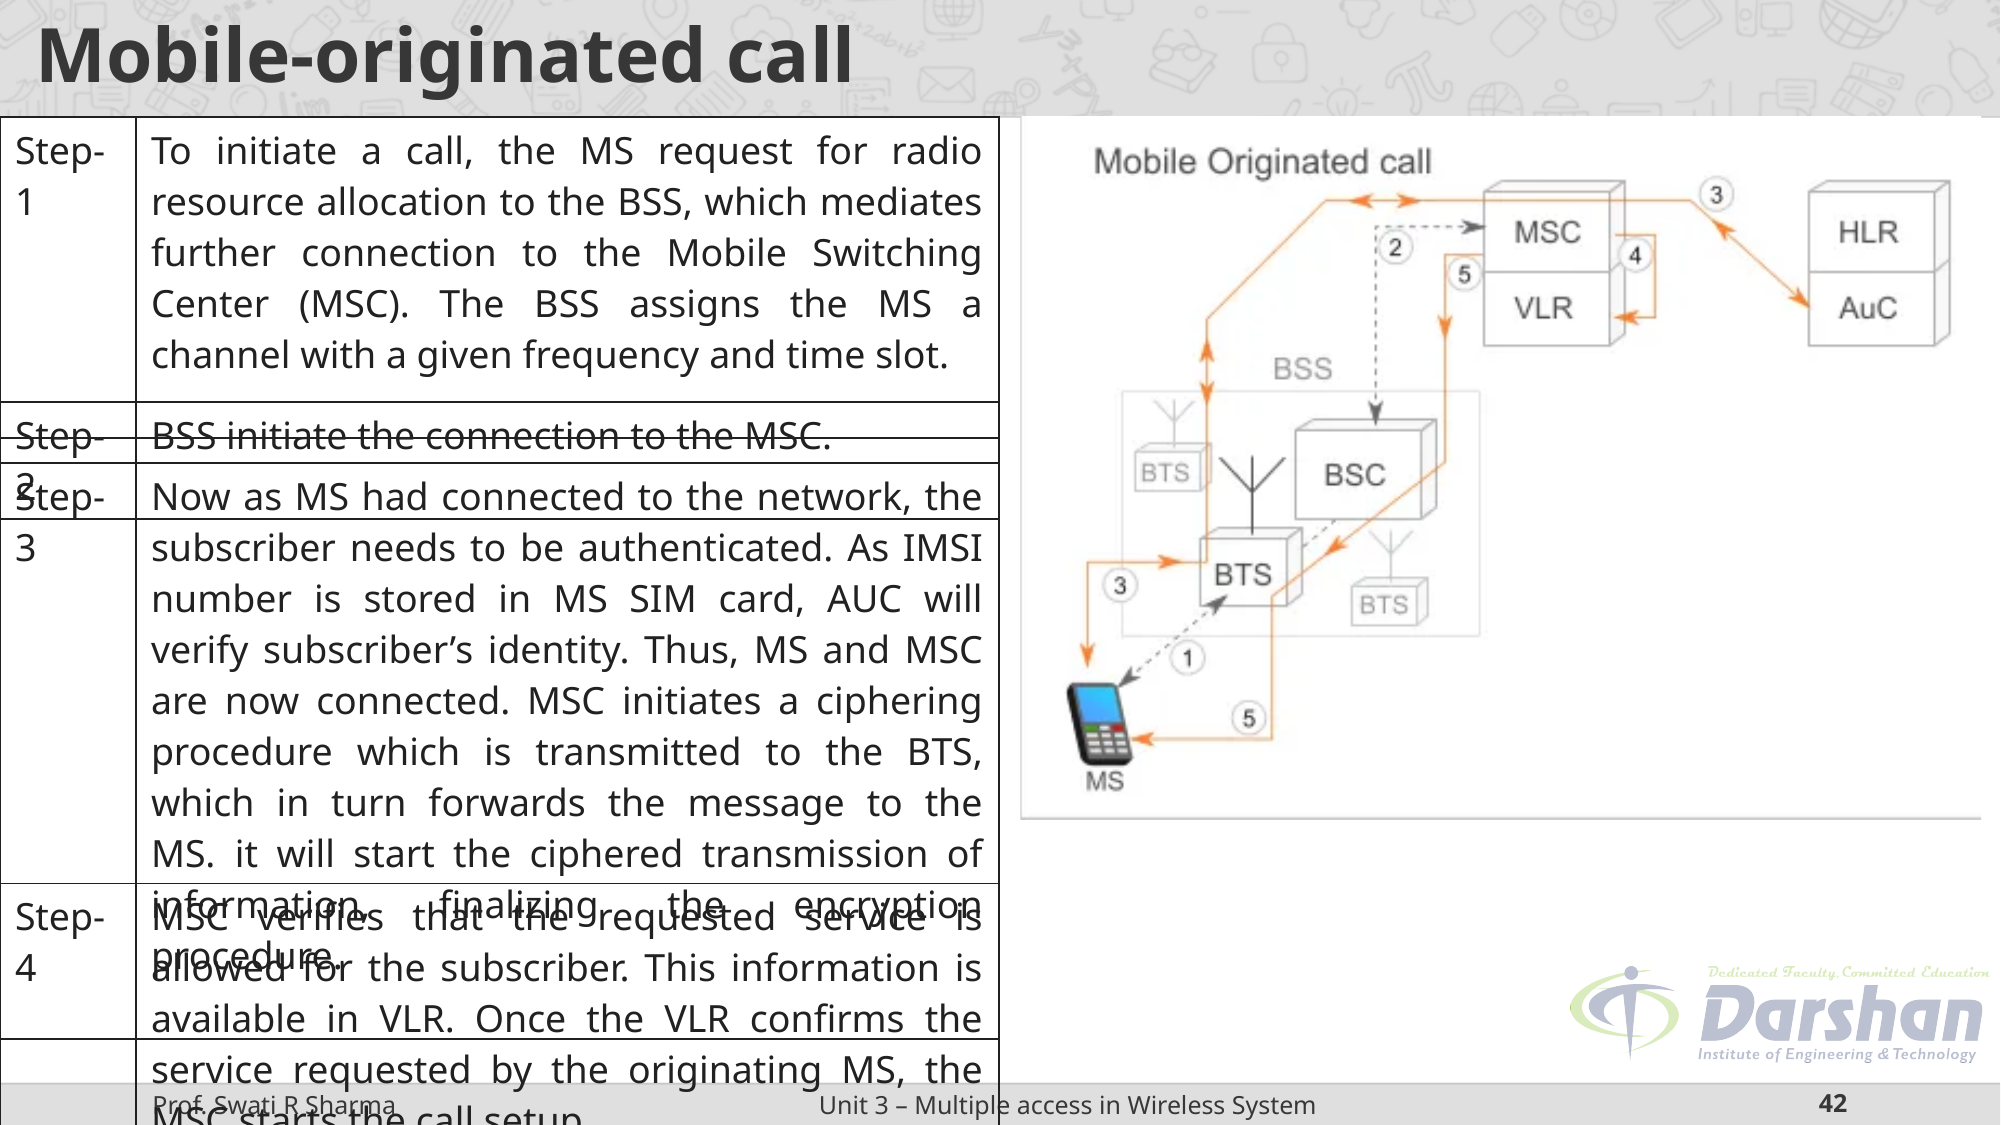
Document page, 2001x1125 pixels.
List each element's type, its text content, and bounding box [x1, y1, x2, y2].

table_header MSC verifies that the requested service is allowed for the subscriber. This information is available in VLR. Once the VLR confirms the service requested by the originating MS, the MSC starts the call setup. [137, 884, 998, 1125]
table_header Step-1 [1, 118, 135, 401]
table_header Step-3 [1, 464, 135, 883]
picture [1020, 116, 1982, 820]
table_header Step-2 [1, 403, 135, 462]
table_header In soft handoff, at least one of the links is kept when radio links are added and removed to the mobile station. [1570, 966, 1990, 1063]
title Mobile-originated call [0, 0, 2000, 117]
table_header Step-4 [1, 884, 135, 1125]
table_header Now as MS had connected to the network, the subscriber needs to be authenticated. As IMSI number is stored in MS SIM card, AUC will verify subscriber’s identity. Thus, MS and MSC are now connected. MSC initiates a ciphering procedure which is transmitted to the BTS, which in turn forwards the message to the MS. it will start the ciphered transmission of information, finalizing the encryption procedure. [137, 464, 998, 883]
table_header BSS initiate the connection to the MSC. [137, 403, 998, 462]
table_header To initiate a call, the MS request for radio resource allocation to the BSS, which mediates further connection to the Mobile Switching Center (MSC). The BSS assigns the MS a channel with a given frequency and time slot. [137, 118, 998, 401]
